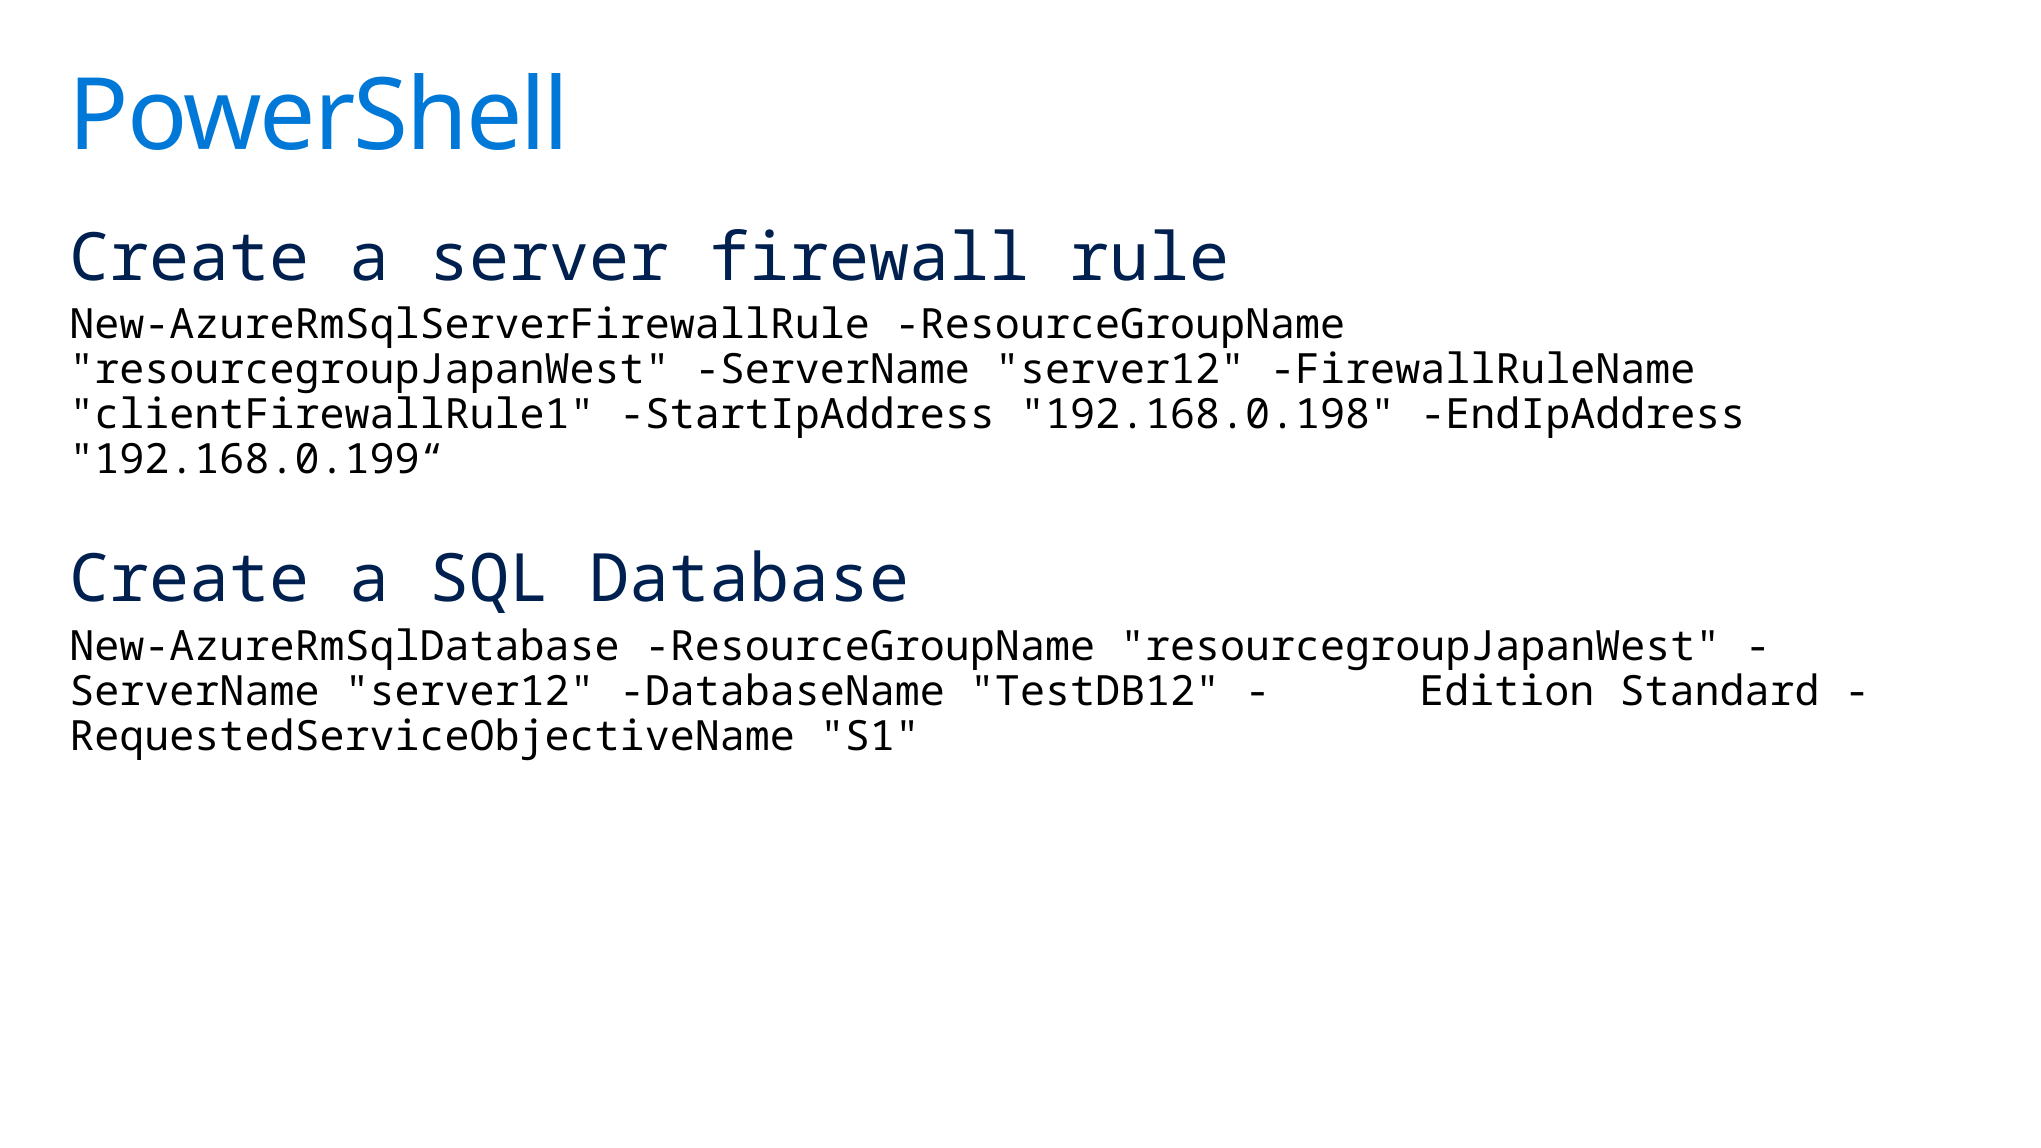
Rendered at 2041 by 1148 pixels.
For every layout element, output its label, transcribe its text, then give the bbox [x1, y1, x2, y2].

title PowerShell [45, 48, 1996, 199]
text_box Create a server firewall rule New-AzureRmSqlServerFirewallRule -ResourceGroupName "resourcegroupJapanWest" -ServerName "server12" -FirewallRuleName "clientFirewallRule1" -StartIpAddress "192.168.0.198" -EndIpAddress "192.168.0.199“ Create a SQL Database New-AzureRmSqlDatabase -ResourceGroupName "resourcegroupJapanWest" -ServerName "server12" -DatabaseName "TestDB12" - Edition Standard -RequestedServiceObjectiveName "S1" [45, 207, 1957, 818]
